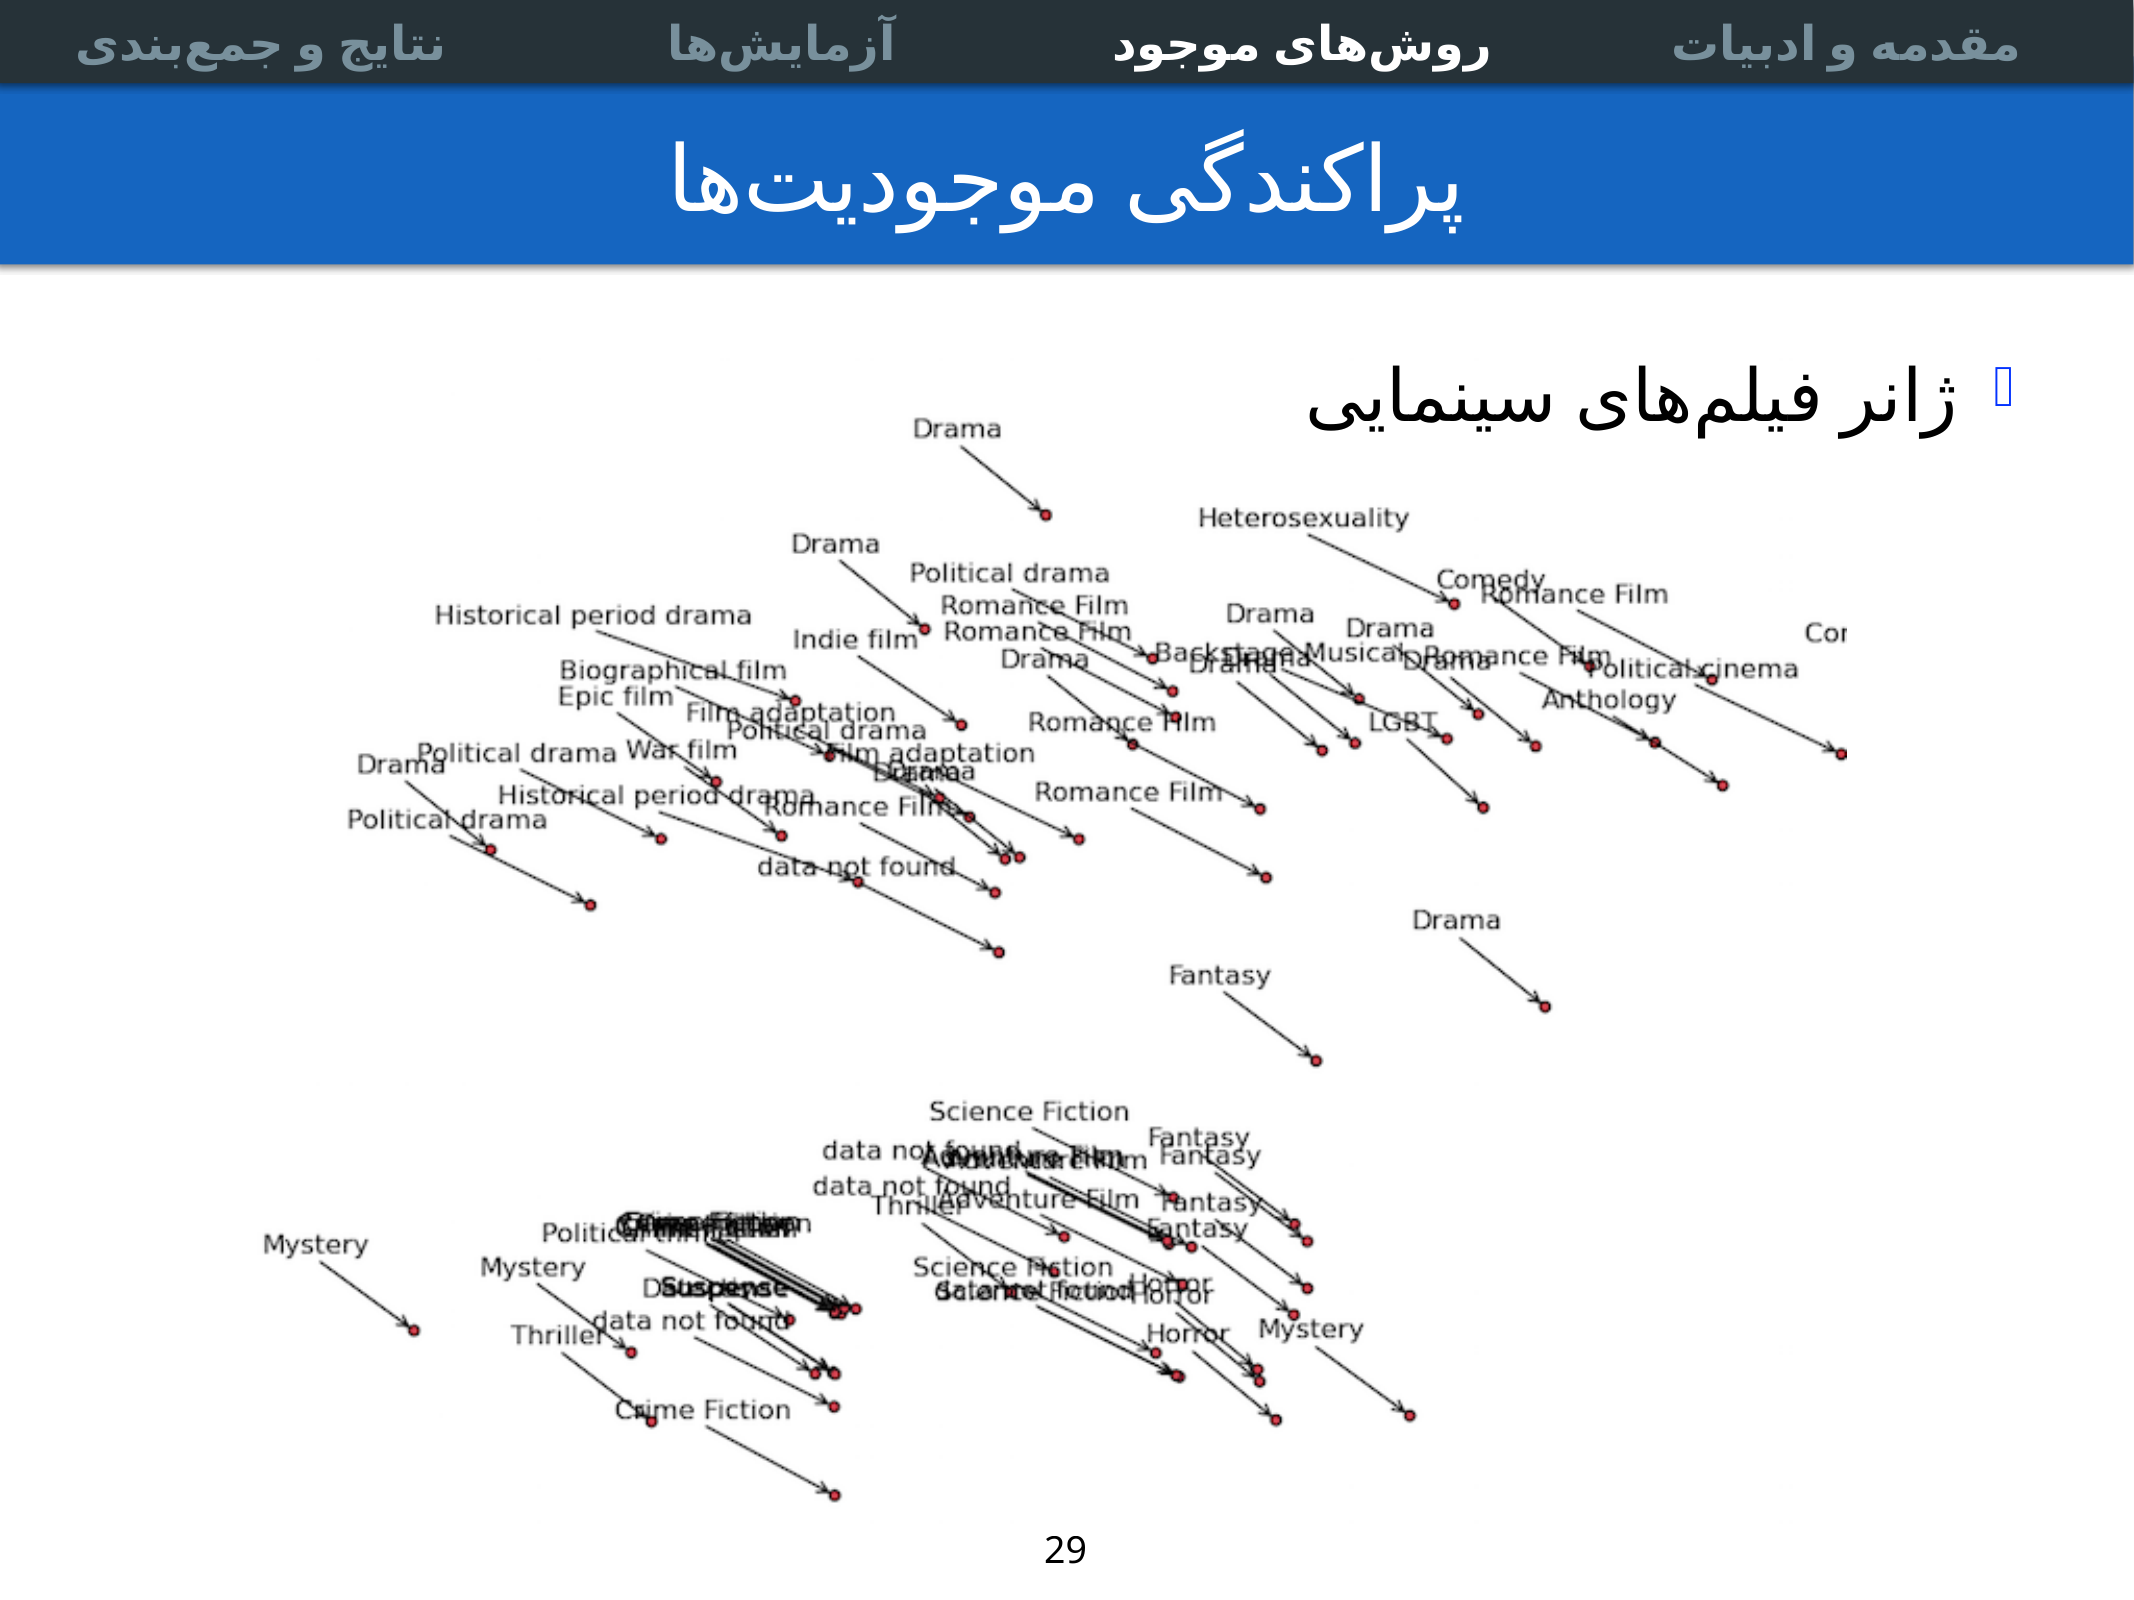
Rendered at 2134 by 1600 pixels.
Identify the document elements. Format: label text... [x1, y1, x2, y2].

text_box ژانر فیلم‌های سینمایی [239, 304, 2061, 445]
text_box نتایج و جمع‌بندی [1, 4, 521, 79]
text_box روش‌های موجود [1041, 4, 1561, 79]
title پراکندگی موجودیت‌ها [155, 83, 1978, 267]
slide_number 29 [1034, 1542, 1097, 1581]
picture [235, 358, 1847, 1537]
text_box آزمایش‌ها [521, 4, 1041, 79]
text_box مقدمه و ادبیات [1561, 4, 2132, 79]
